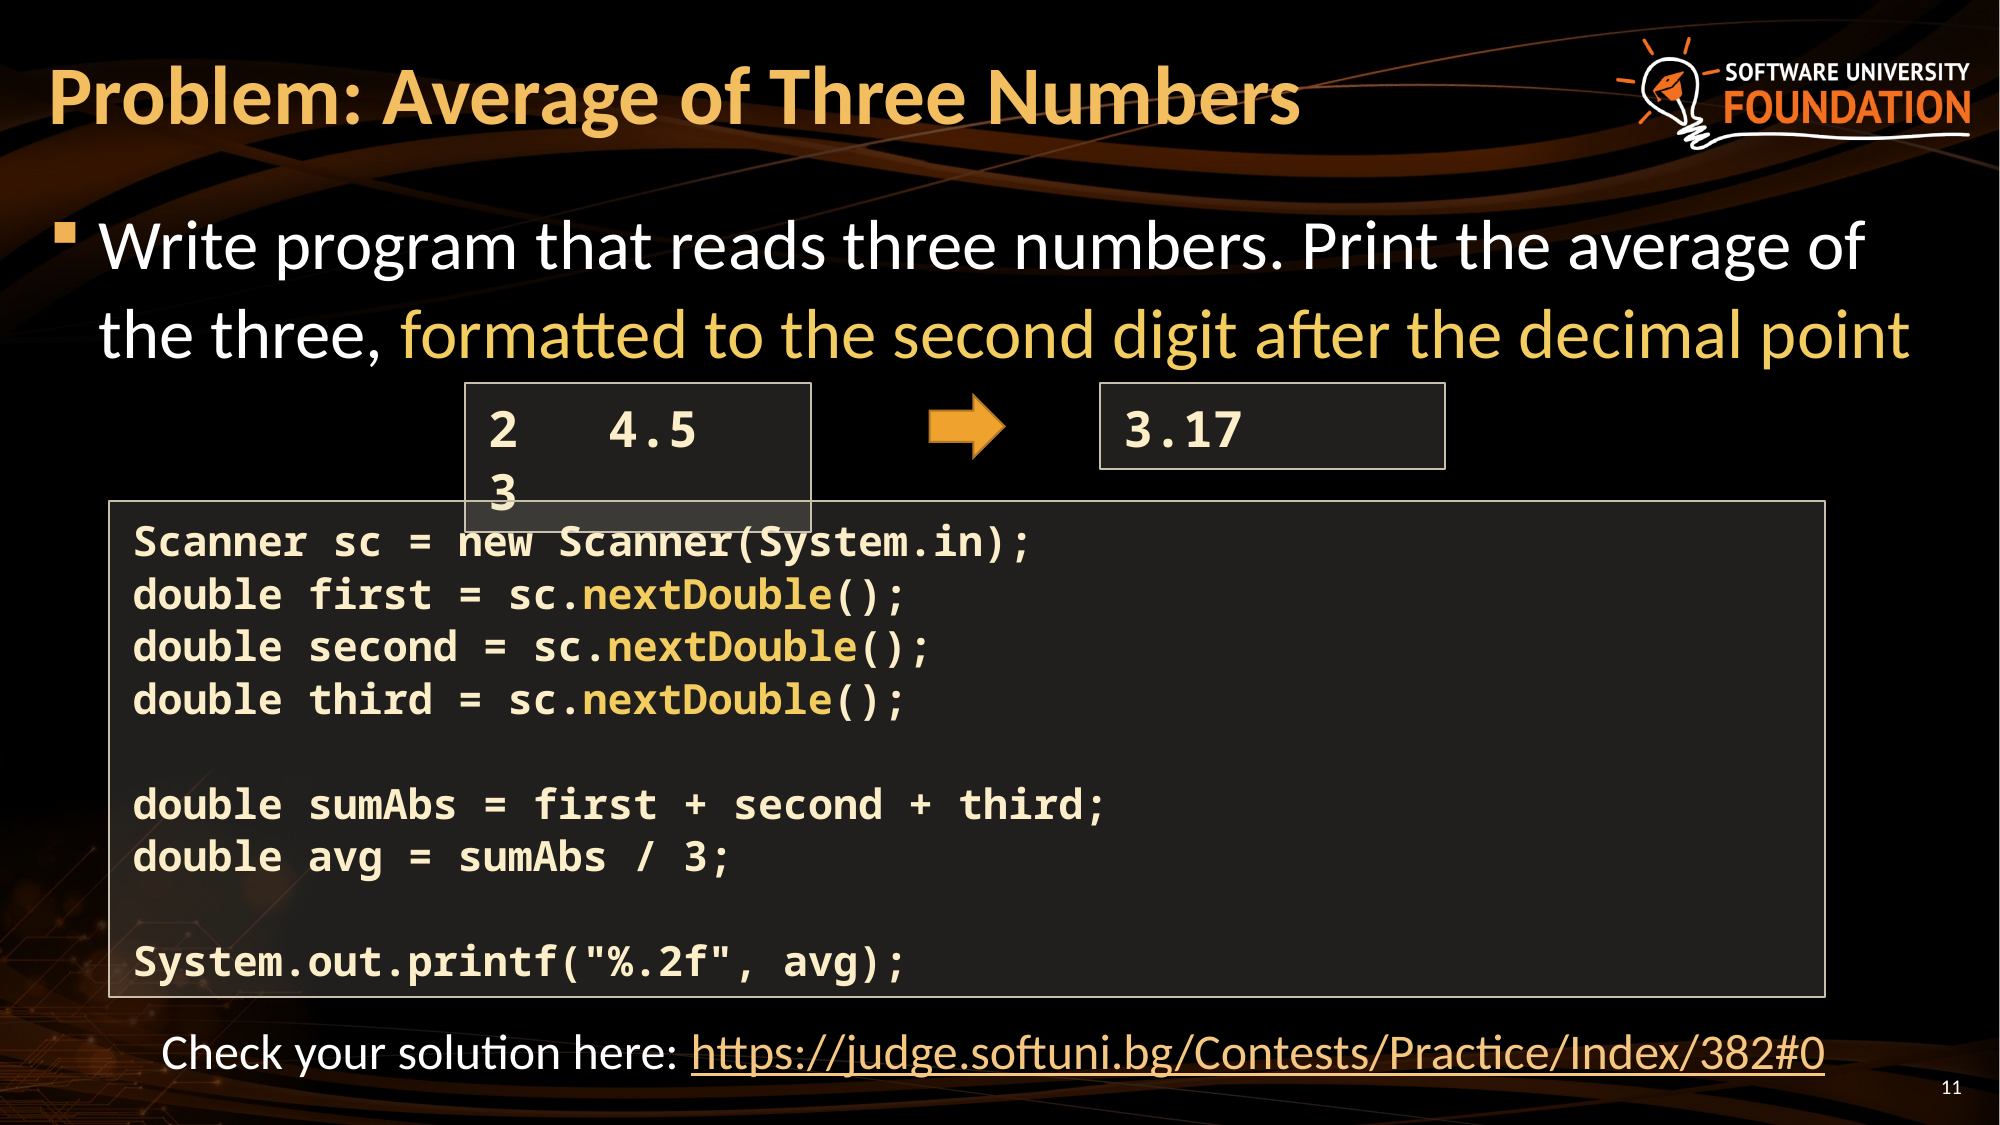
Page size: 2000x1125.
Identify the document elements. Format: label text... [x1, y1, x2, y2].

text_box Scanner sc = new Scanner(System.in); double first = sc.nextDouble(); double second = sc.nextDouble(); double third = sc.nextDouble(); double sumAbs = first + second + third; double avg = sumAbs / 3; System.out.printf("%.2f", avg); [109, 500, 1826, 997]
list Write program that reads three numbers. Print the average of the three, formatted to the second digit after the decimal point [31, 188, 1968, 1103]
picture [0, 0, 2000, 1125]
text_box Check your solution here: https://judge.softuni.bg/Contests/Practice/Index/382#0 [124, 1011, 1863, 1087]
text_box [928, 392, 1007, 461]
text_box 2 4.5 3 [465, 382, 811, 500]
title Problem: Average of Three Numbers [30, 6, 1602, 189]
text_box 3.17 [1099, 382, 1446, 470]
